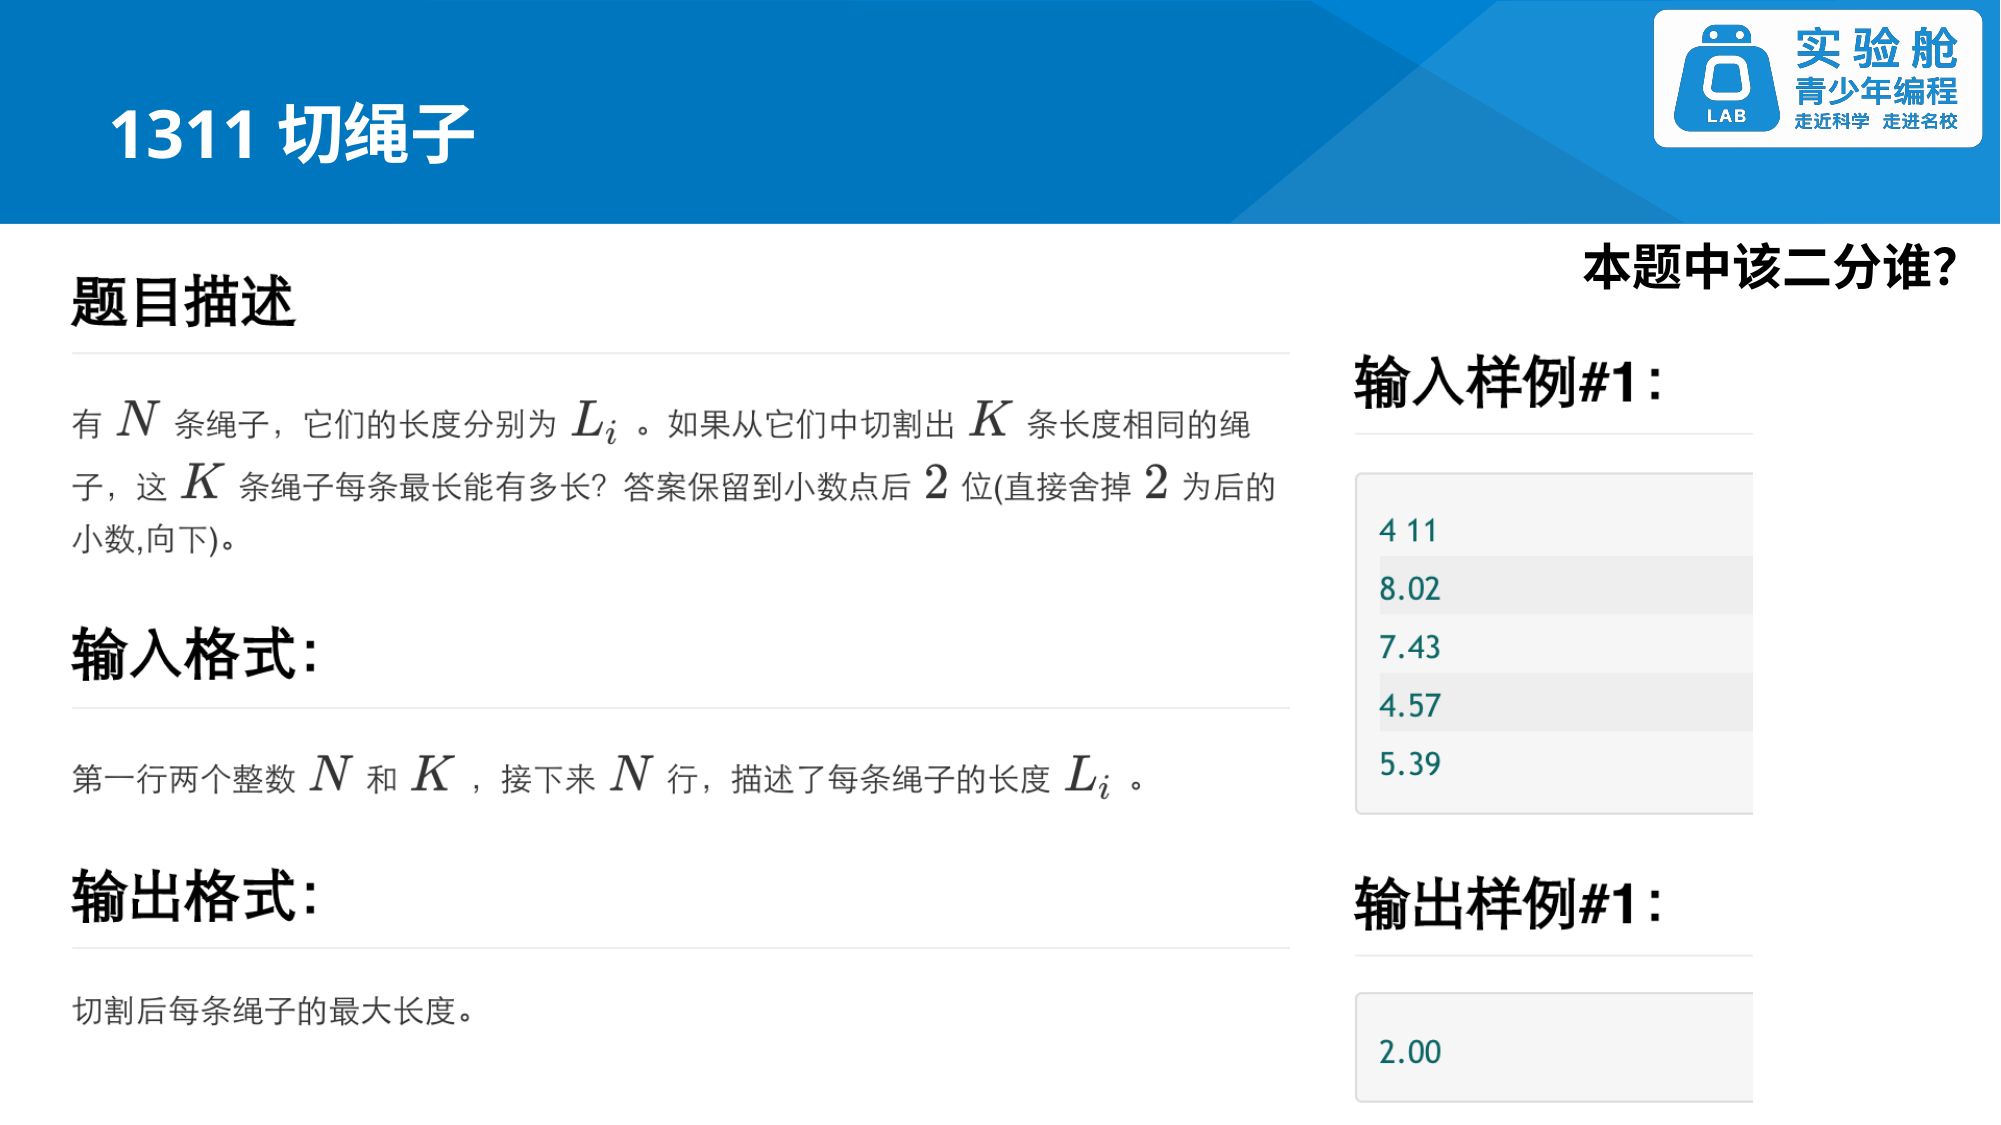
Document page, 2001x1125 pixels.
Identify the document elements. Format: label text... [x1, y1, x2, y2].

picture [39, 254, 1290, 1043]
picture [1330, 341, 1753, 1109]
picture [1638, 0, 2000, 160]
list 1311切绳子 [93, 93, 1547, 186]
text_box 本题中该二分谁？ [1567, 227, 1998, 303]
